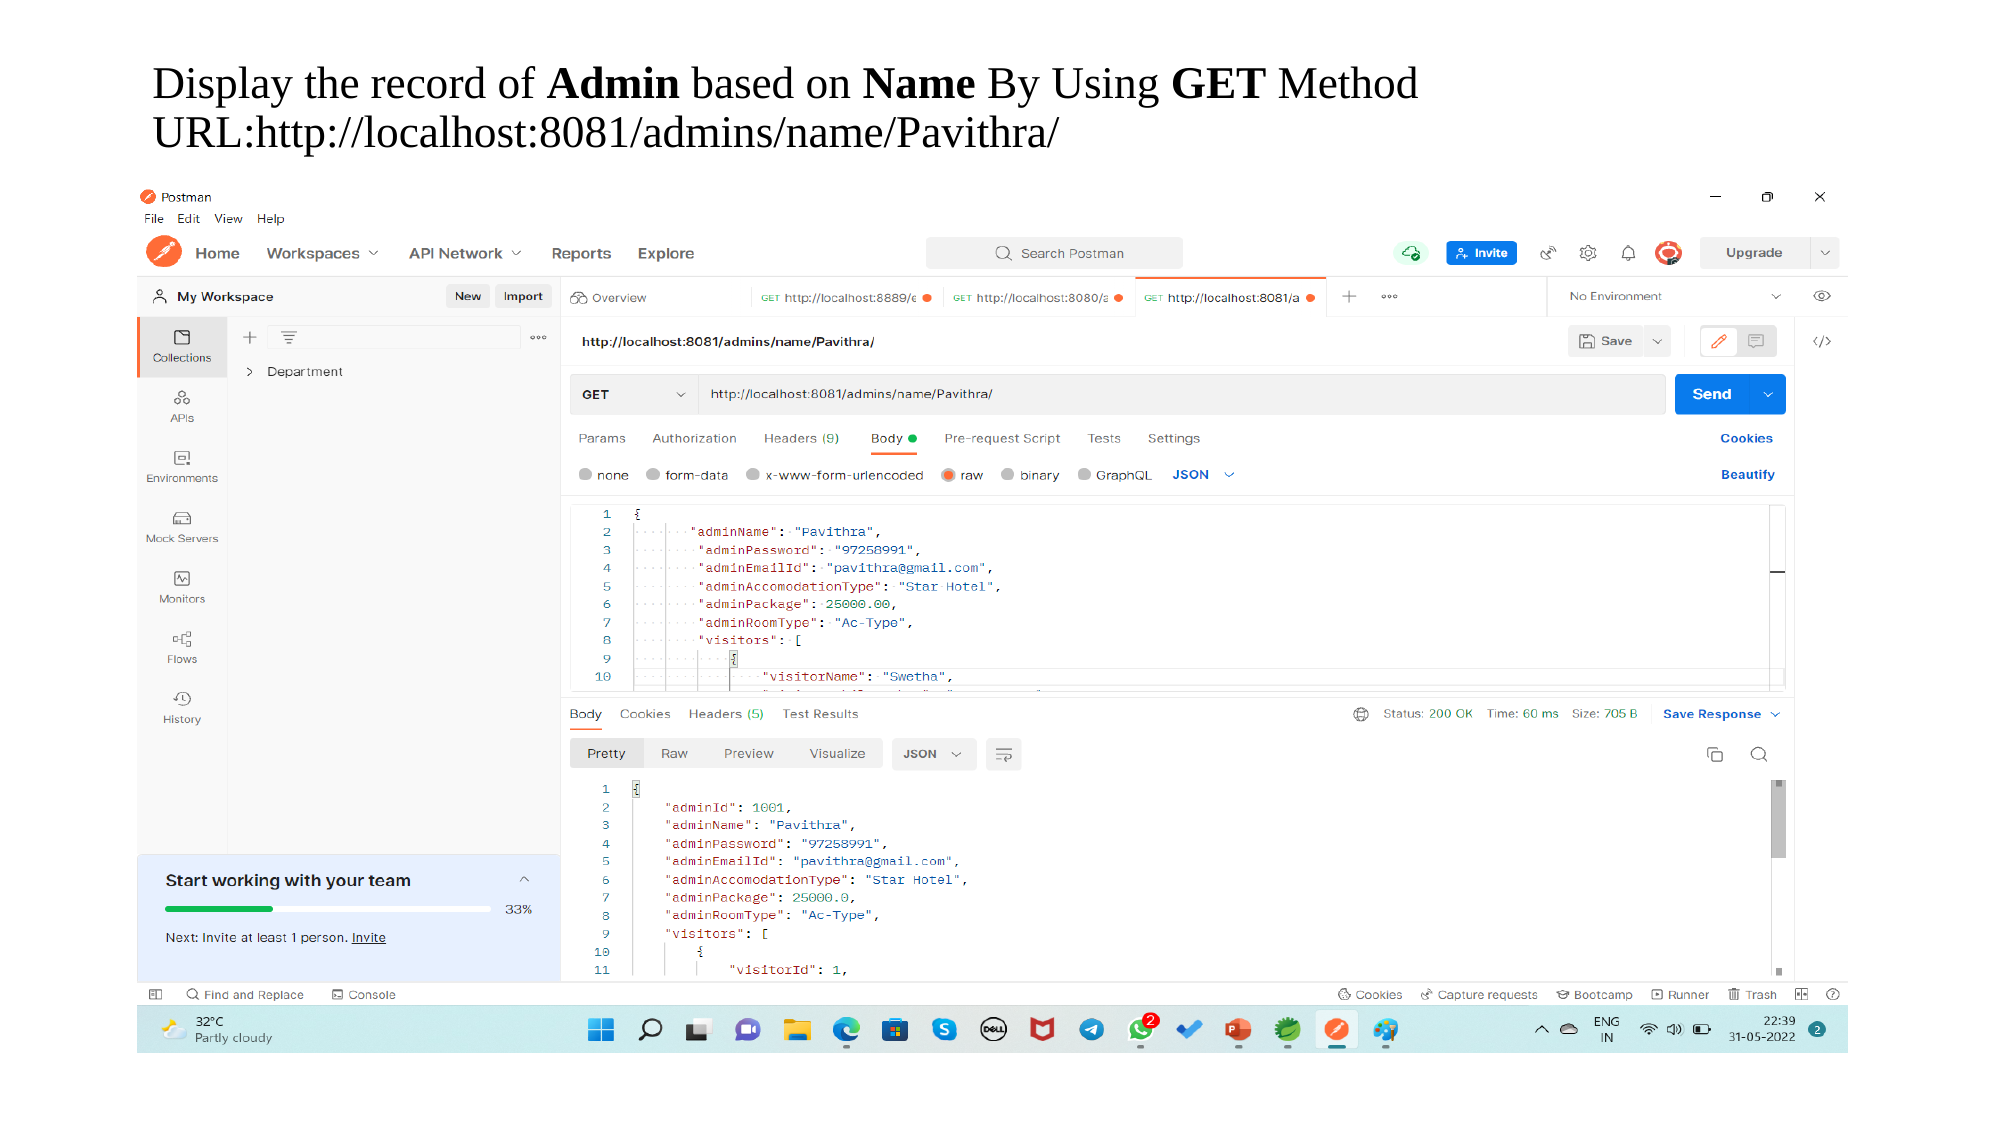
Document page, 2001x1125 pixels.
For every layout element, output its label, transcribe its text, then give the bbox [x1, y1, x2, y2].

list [137, 185, 1848, 1054]
title Display the record of Admin based on Name By Using GET Method URL:http://localhost:8081/admins/name/Pavithra/ [137, 52, 1863, 166]
